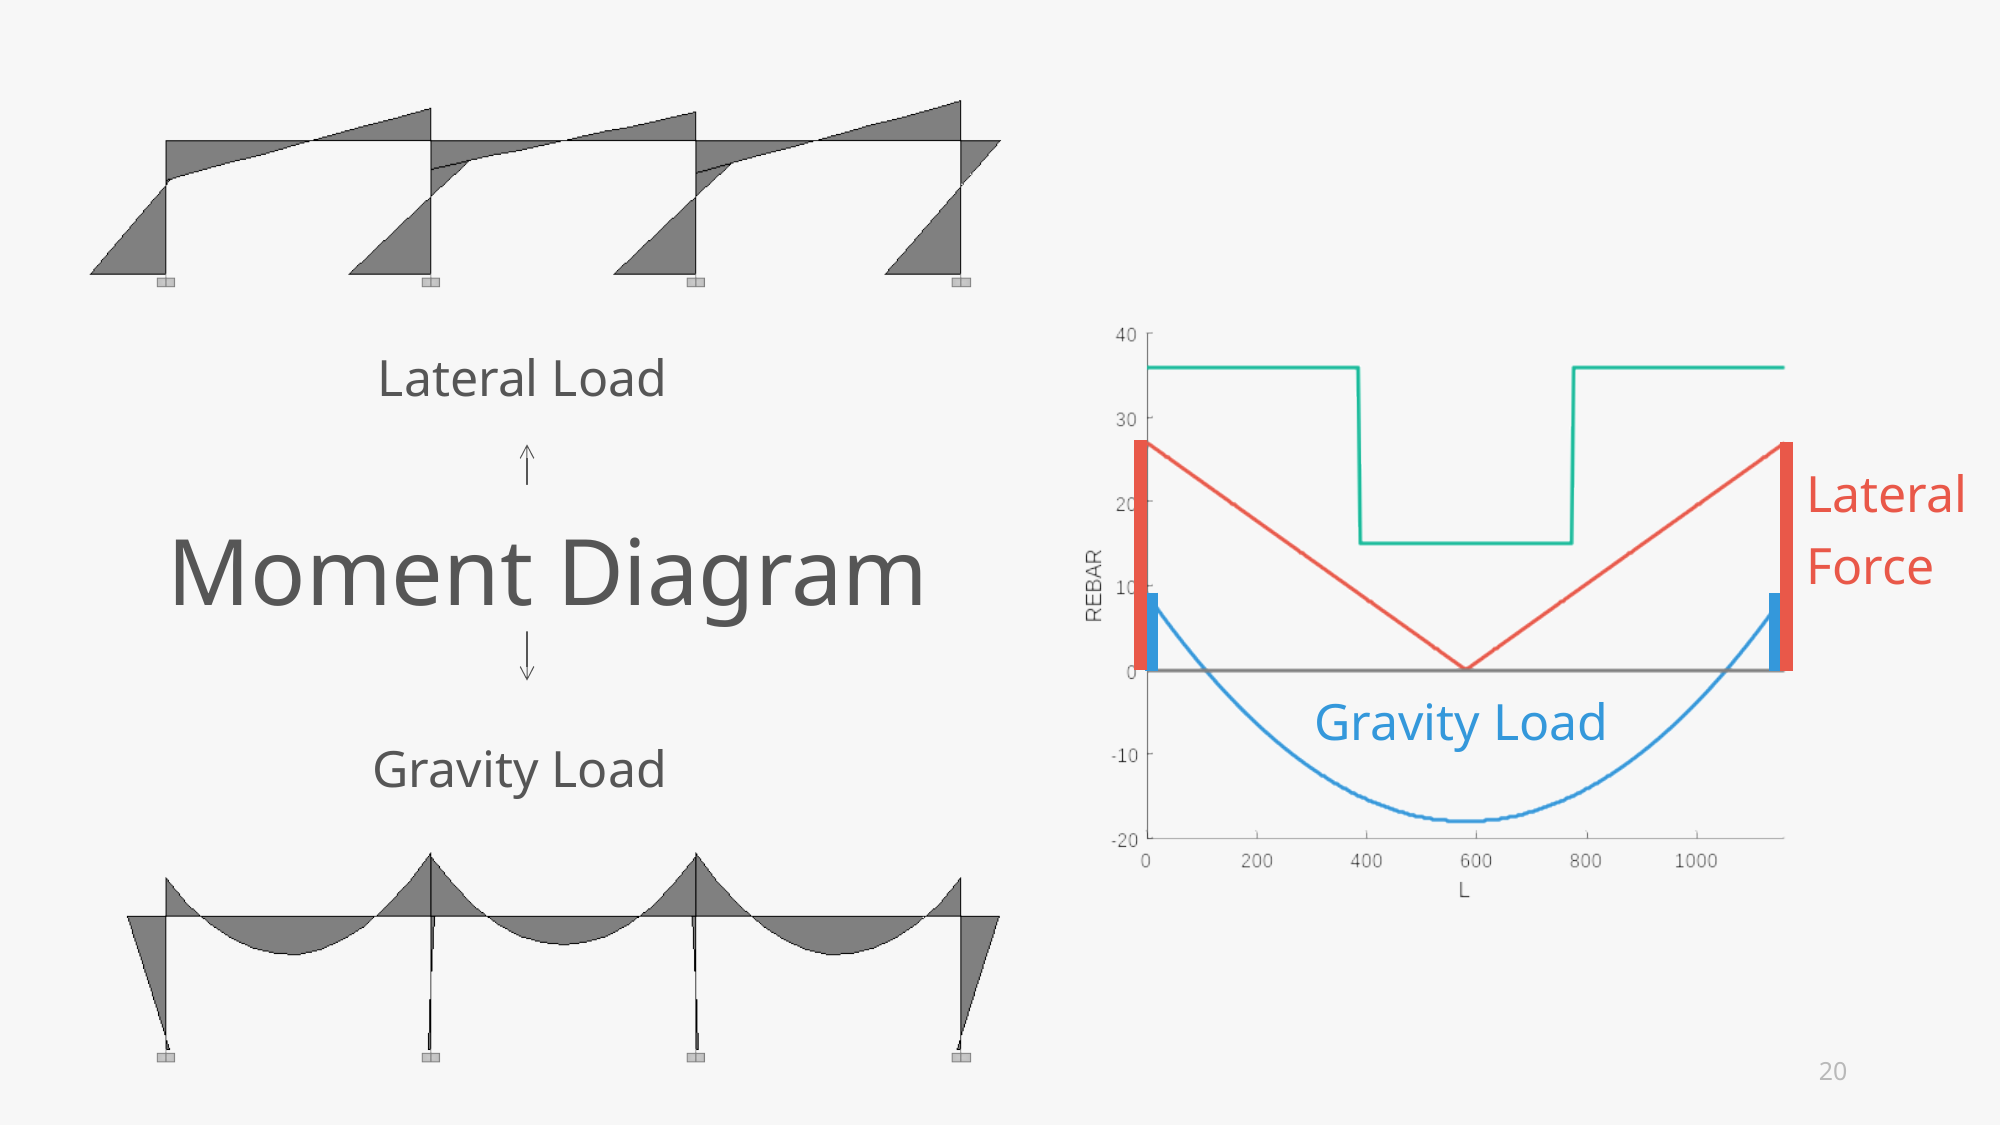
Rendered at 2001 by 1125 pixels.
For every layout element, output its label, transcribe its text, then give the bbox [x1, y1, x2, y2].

text_box Lateral Load [377, 350, 683, 414]
text_box Gravity Load [372, 718, 682, 775]
text_box Moment Diagram [167, 484, 526, 632]
text_box Lateral Force [1861, 443, 1983, 602]
text_box Moment Diagram [528, 484, 944, 632]
picture [0, 0, 1112, 350]
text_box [1039, 287, 1861, 904]
picture [0, 775, 1112, 1125]
slide_number 20 [1412, 1042, 1863, 1103]
